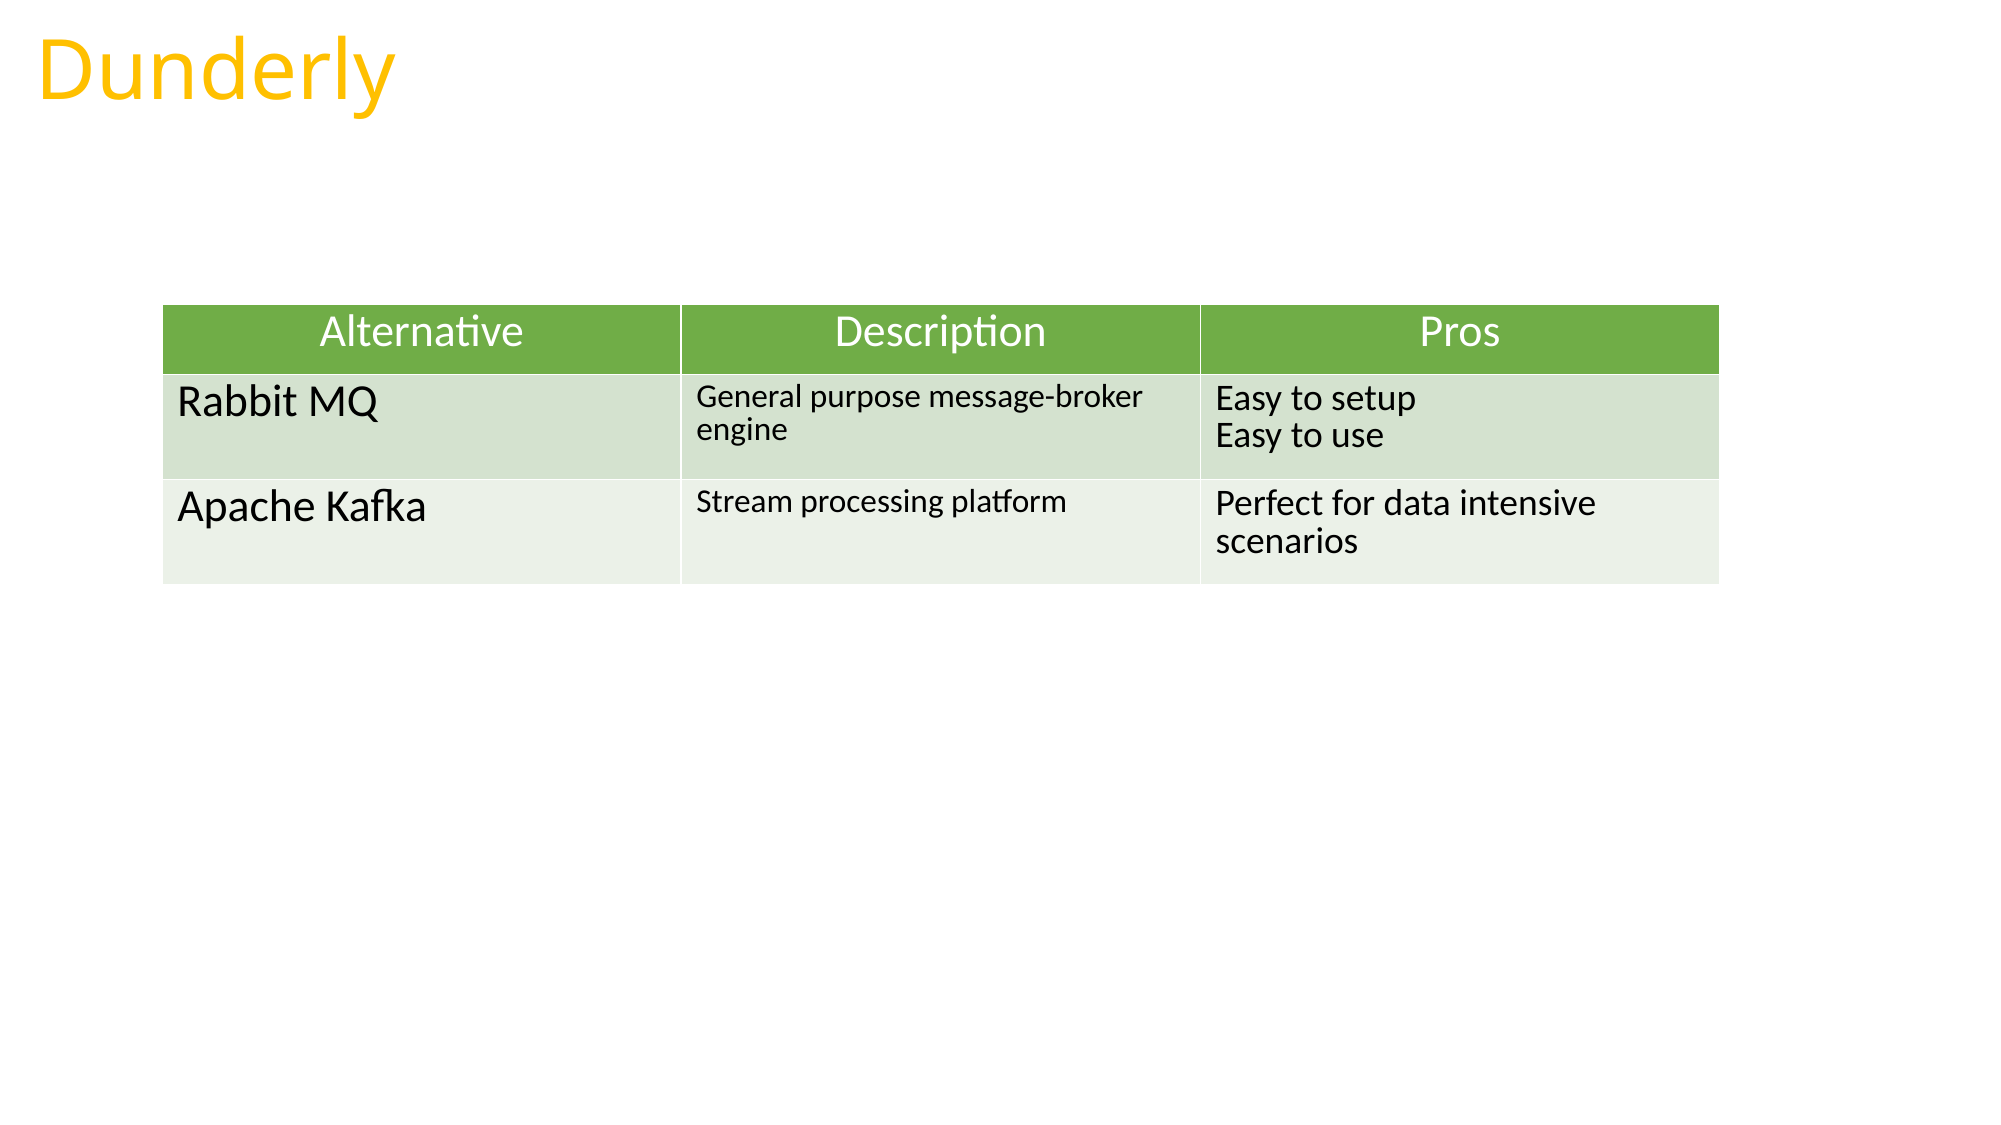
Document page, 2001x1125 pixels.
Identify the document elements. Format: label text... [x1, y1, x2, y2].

text_box Dunderly [20, 8, 434, 124]
table_cell Easy to setup Easy to use [1201, 375, 1719, 479]
table_cell General purpose message-broker engine [682, 375, 1200, 479]
table_cell Perfect for data intensive scenarios [1201, 480, 1719, 584]
table_header Description [682, 305, 1200, 374]
table_header Pros [1201, 305, 1719, 374]
table_cell Apache Kafka [163, 480, 680, 584]
table_cell Stream processing platform [682, 480, 1200, 584]
table_cell Rabbit MQ [163, 375, 680, 479]
table_header Alternative [163, 305, 680, 374]
